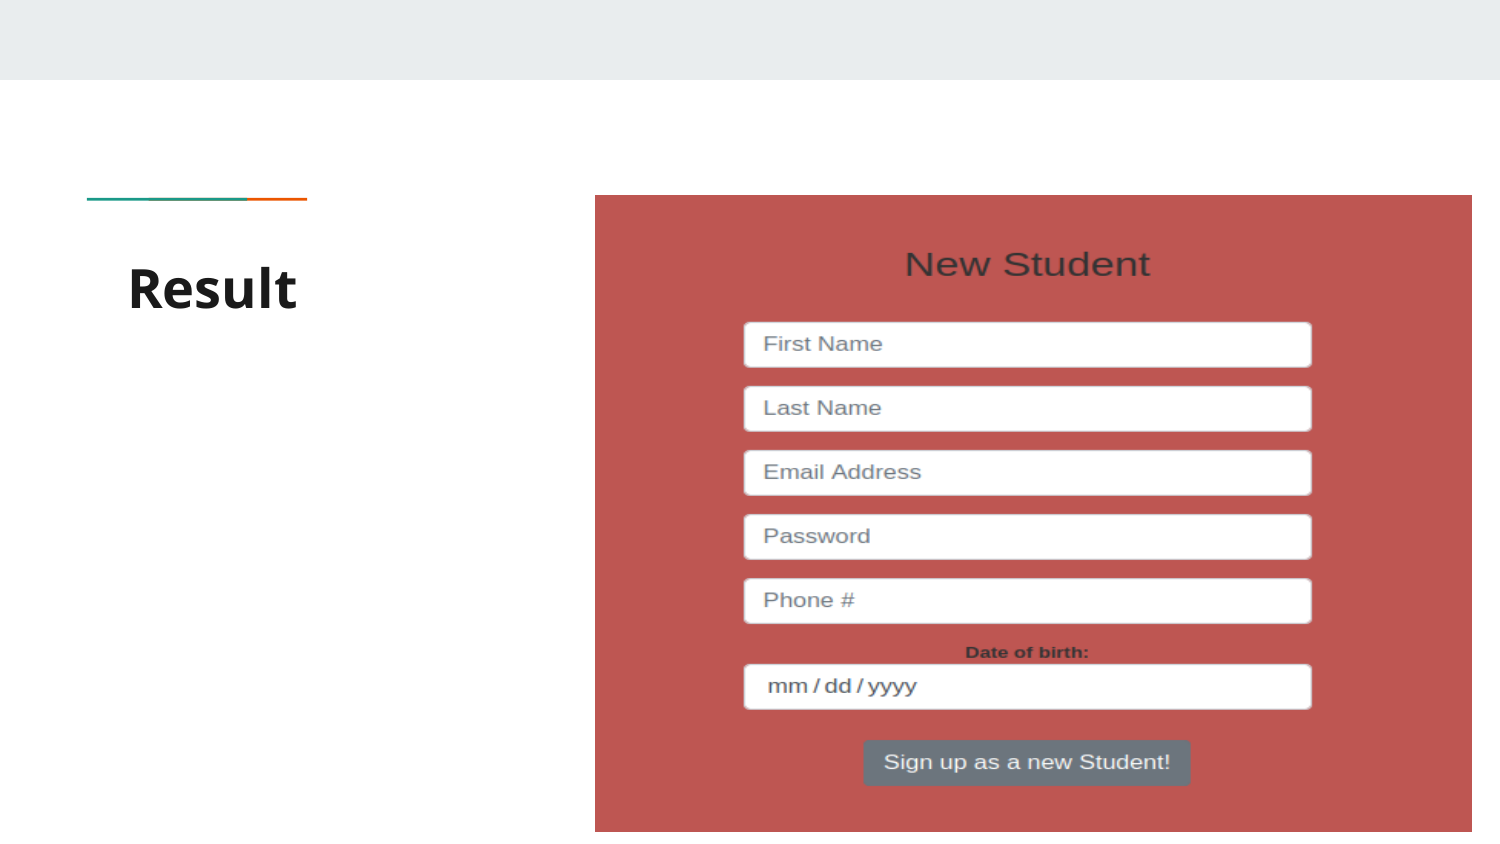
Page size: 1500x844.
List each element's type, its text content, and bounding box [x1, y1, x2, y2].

text_box Result [112, 238, 558, 345]
picture [595, 194, 1473, 832]
